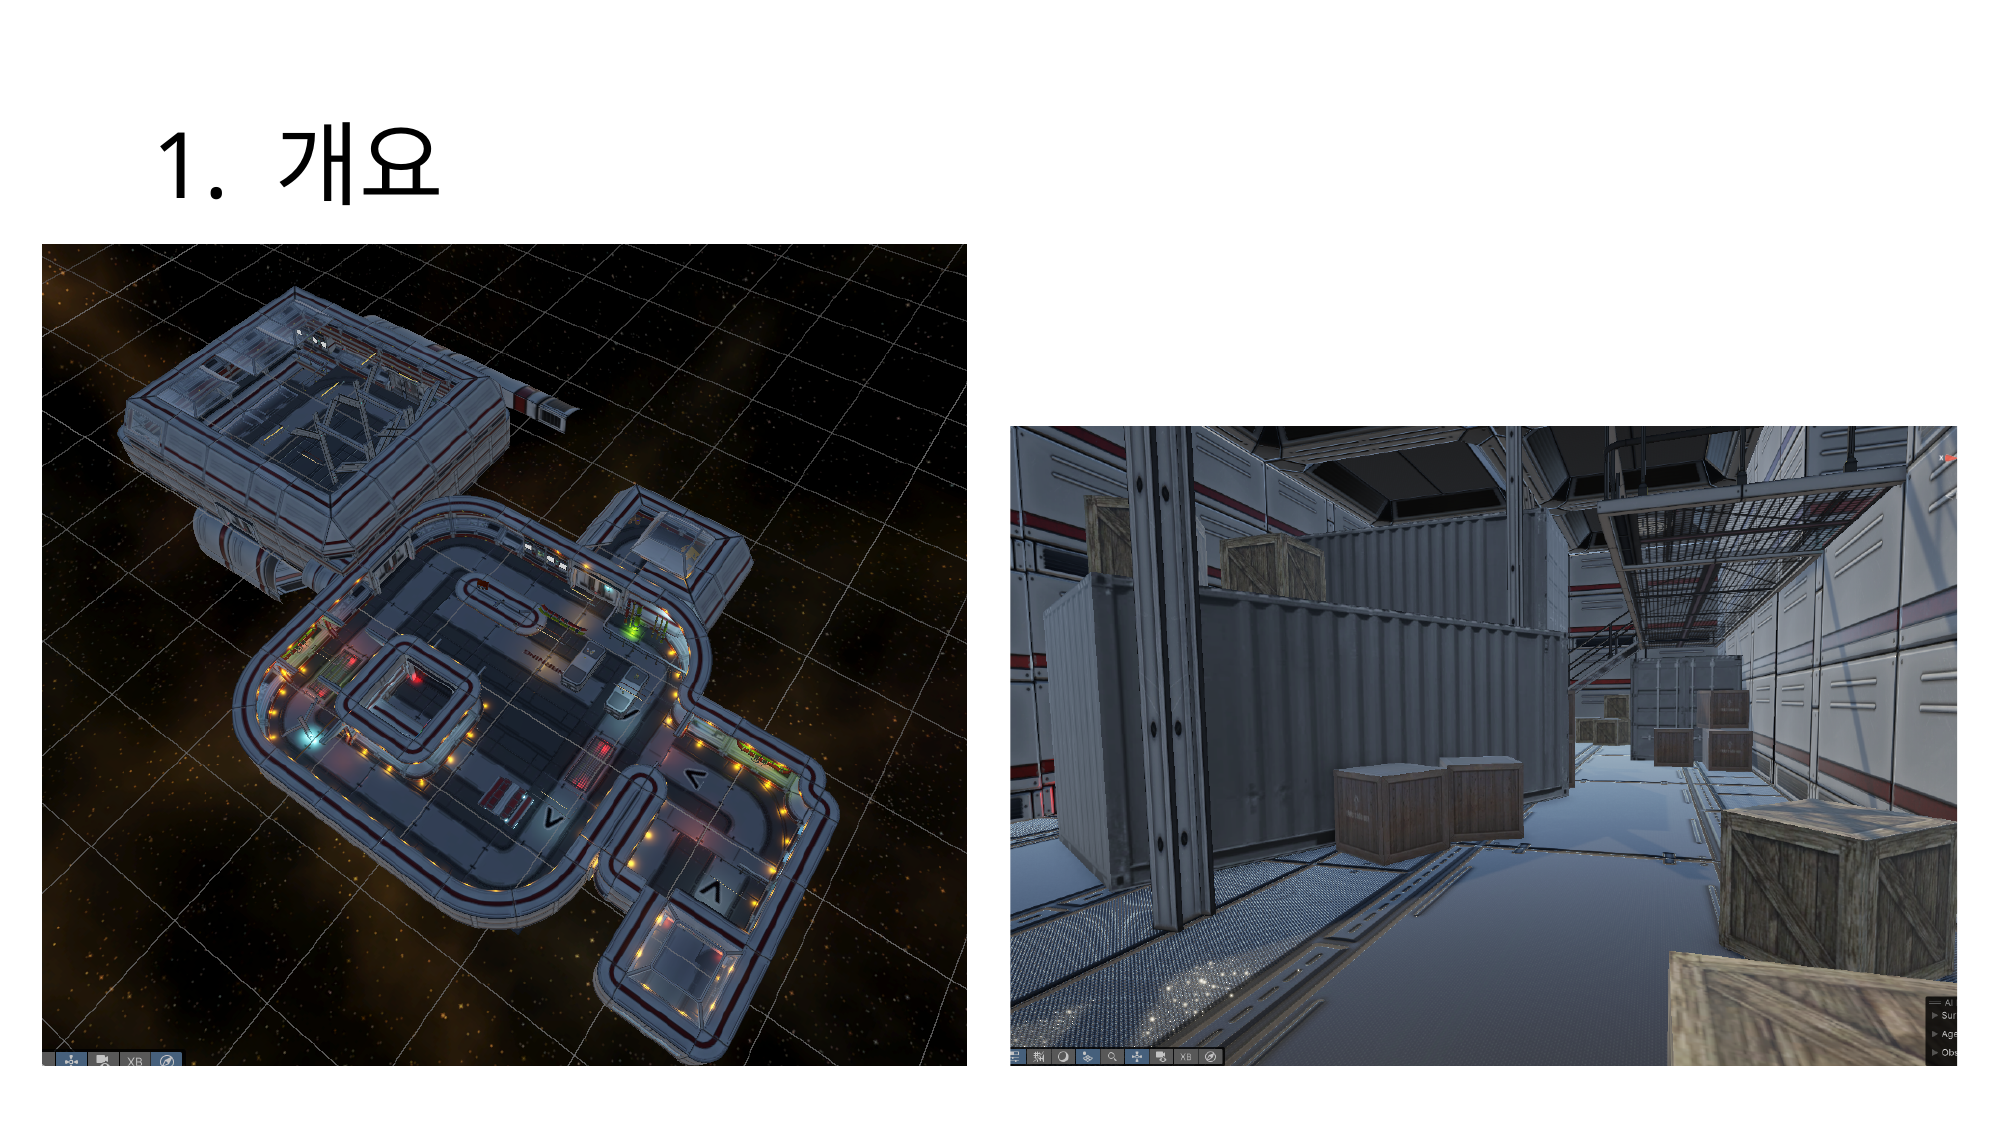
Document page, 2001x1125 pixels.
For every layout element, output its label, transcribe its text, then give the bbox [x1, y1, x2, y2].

picture [42, 244, 967, 1066]
title 1. 개요 [137, 59, 1863, 278]
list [1010, 426, 1958, 1066]
